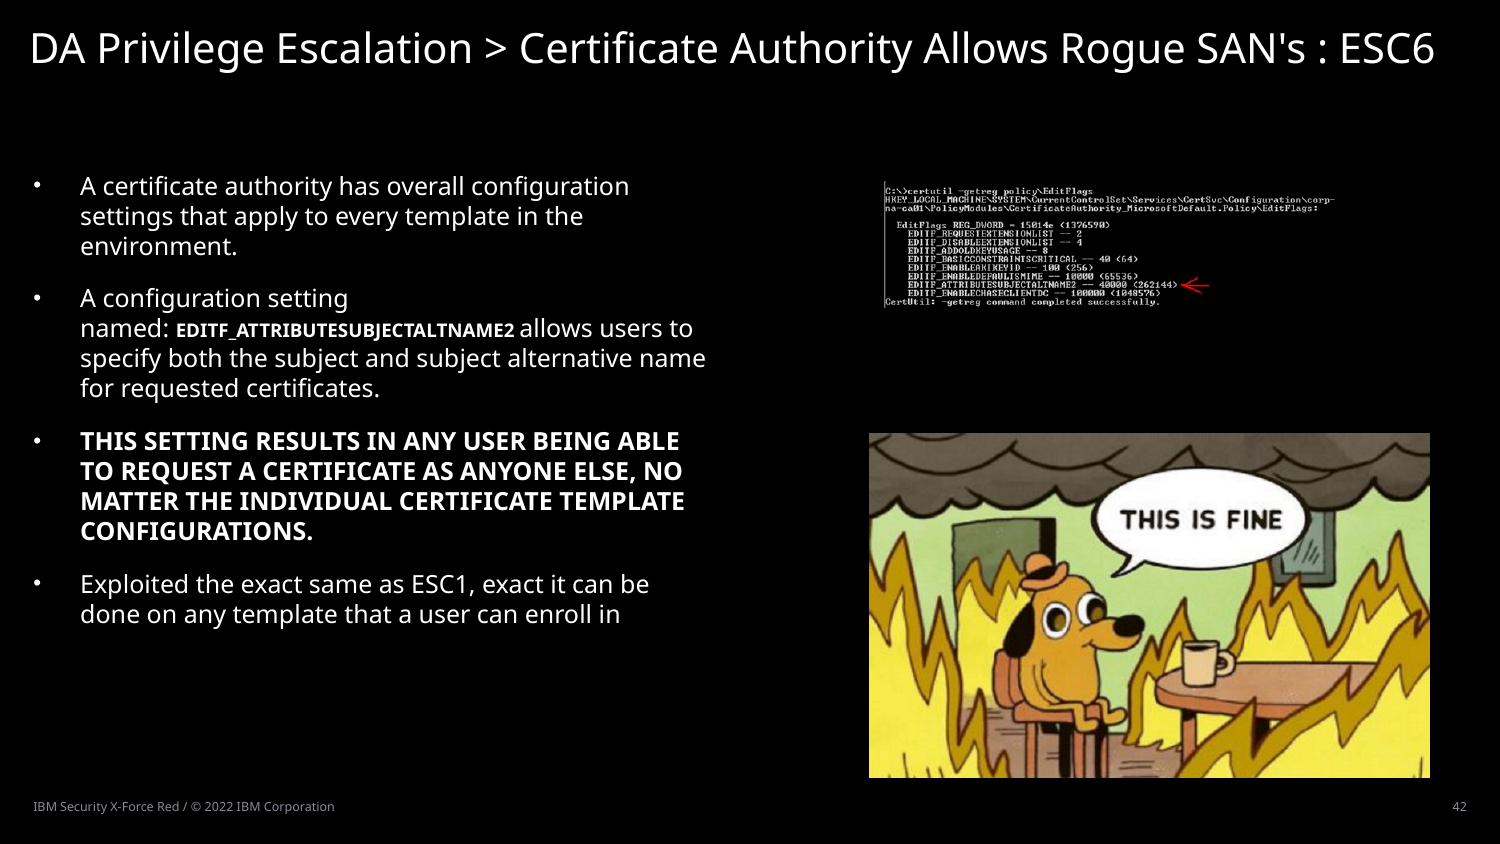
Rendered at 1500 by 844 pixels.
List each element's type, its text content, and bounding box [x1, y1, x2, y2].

text_box [374, 788, 1497, 824]
title DA Privilege Escalation > Certificate Authority Allows Rogue SAN's : ESC6 [29, 27, 1500, 143]
footer IBM Security X-Force Red / © 2022 IBM Corporation [33, 793, 374, 821]
picture [869, 433, 1430, 778]
picture [883, 181, 1335, 308]
list A certificate authority has overall configuration settings that apply to every template in the environment. A configuration setting named: EDITF_ATTRIBUTESUBJECTALTNAME2 allows users to specify both the subject and subject alternative name for requested certificates. THIS SETTING RESULTS IN ANY USER BEING ABLE TO REQUEST A CERTIFICATE AS ANYONE ELSE, NO MATTER THE INDIVIDUAL CERTIFICATE TEMPLATE CONFIGURATIONS. Exploited the exact same as ESC1, exact it can be done on any template that a user can enroll in [33, 170, 716, 674]
